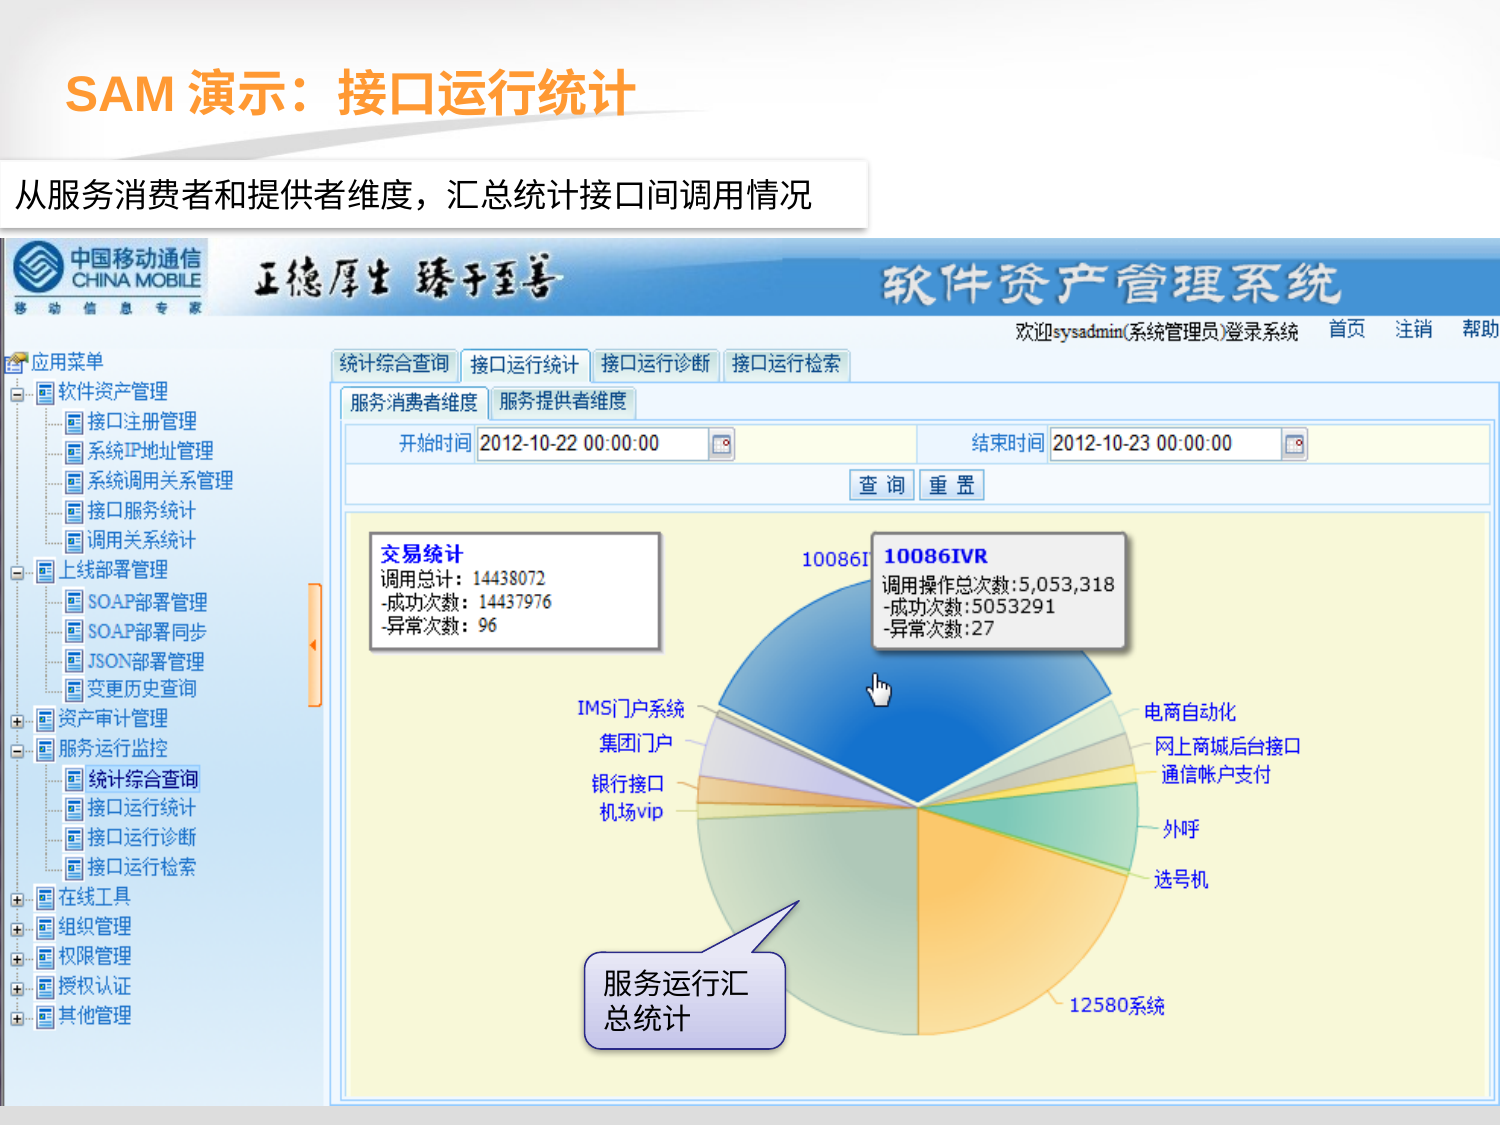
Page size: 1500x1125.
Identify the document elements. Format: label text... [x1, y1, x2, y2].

title SAM演示：接口运行统计 [49, 45, 1400, 138]
text_box 从服务消费者和提供者维度，汇总统计接口间调用情况 [0, 160, 868, 228]
picture [0, 0, 1500, 1125]
